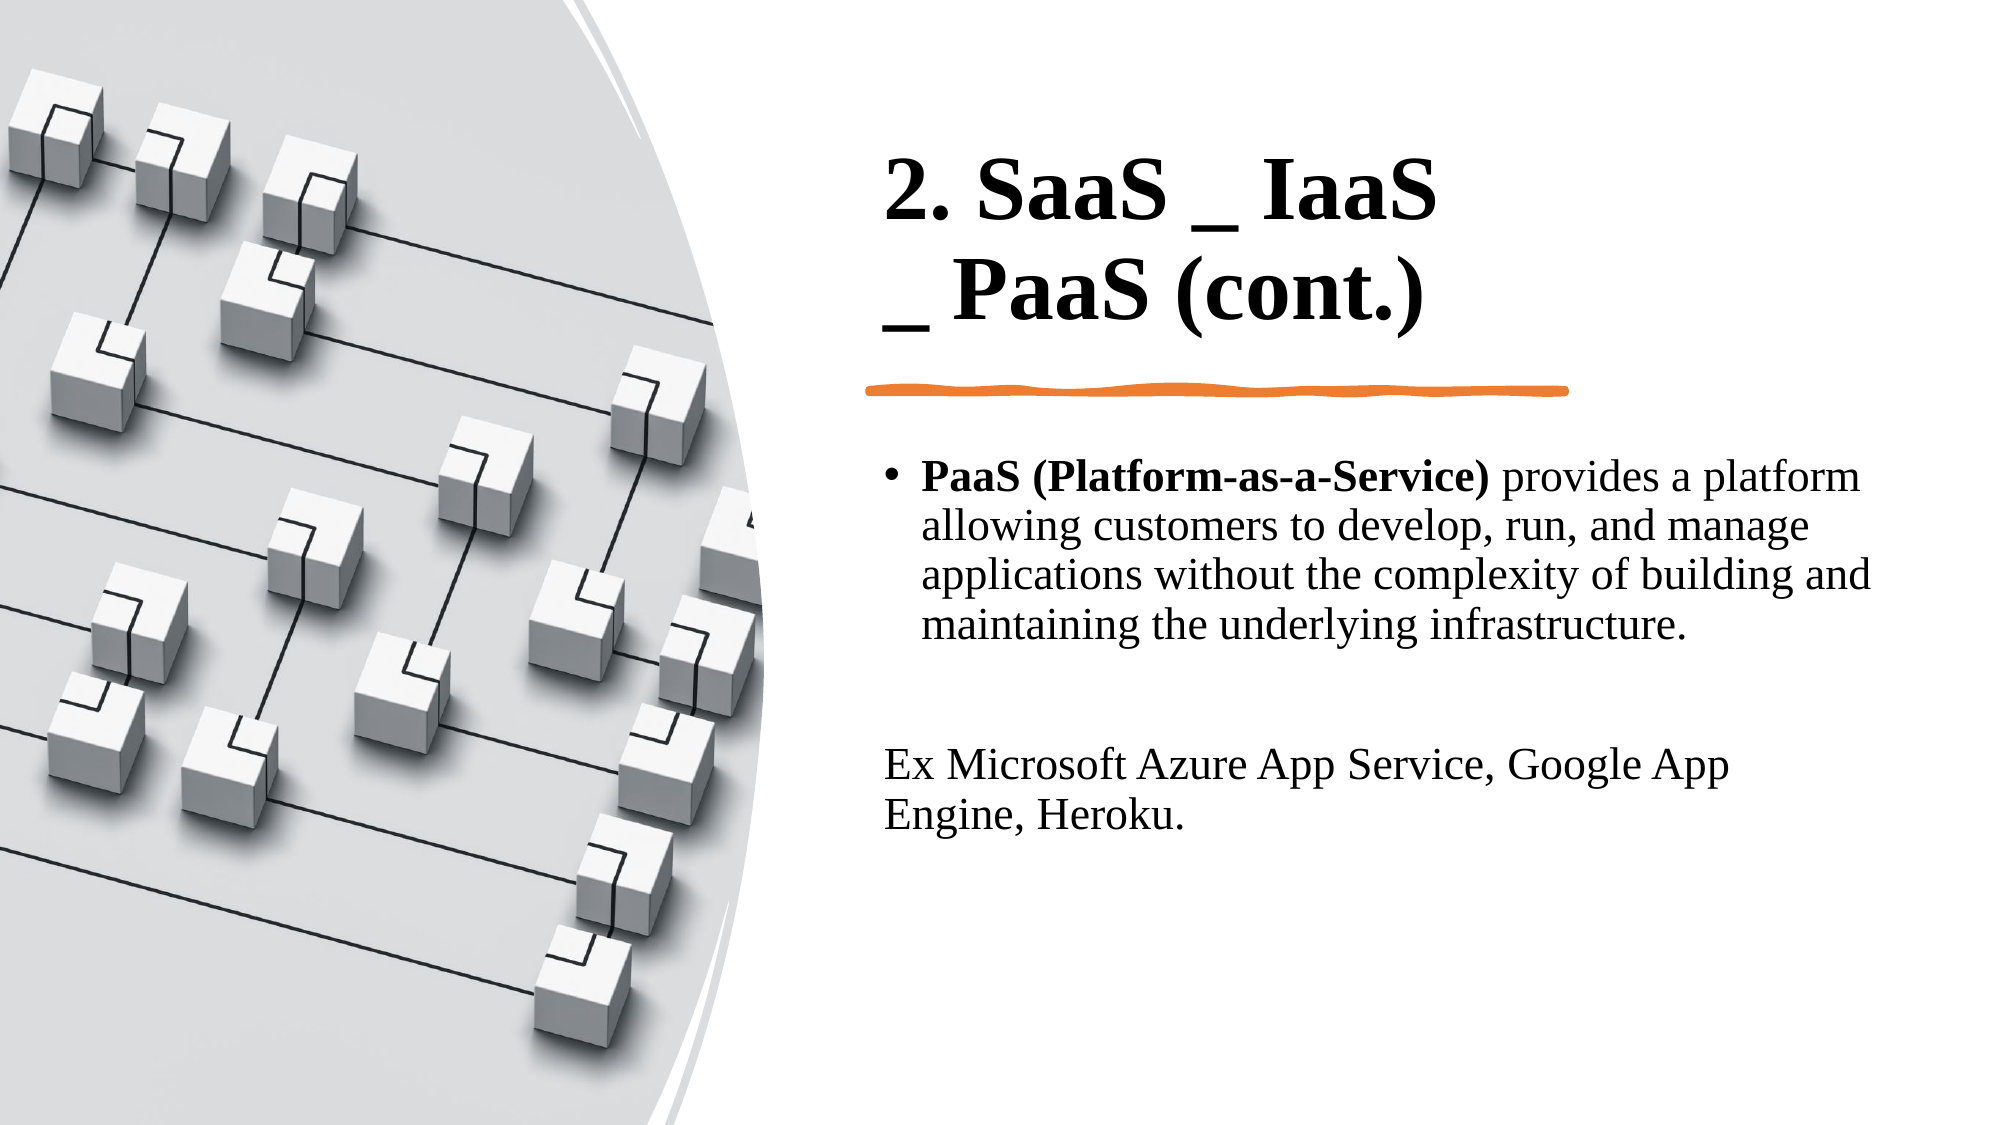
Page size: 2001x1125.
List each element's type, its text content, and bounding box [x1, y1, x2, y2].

title 2. SaaS _ IaaS _ PaaS (cont.) [869, 53, 2000, 347]
text_box [867, 385, 1567, 396]
picture [0, 0, 764, 1125]
text_box [764, 0, 2000, 1125]
list PaaS (Platform-as-a-Service) provides a platform allowing customers to develop, run, and manage applications without the complexity of building and maintaining the underlying infrastructure. Ex Microsoft Azure App Service, Google App Engine, Heroku. [869, 443, 1895, 1016]
